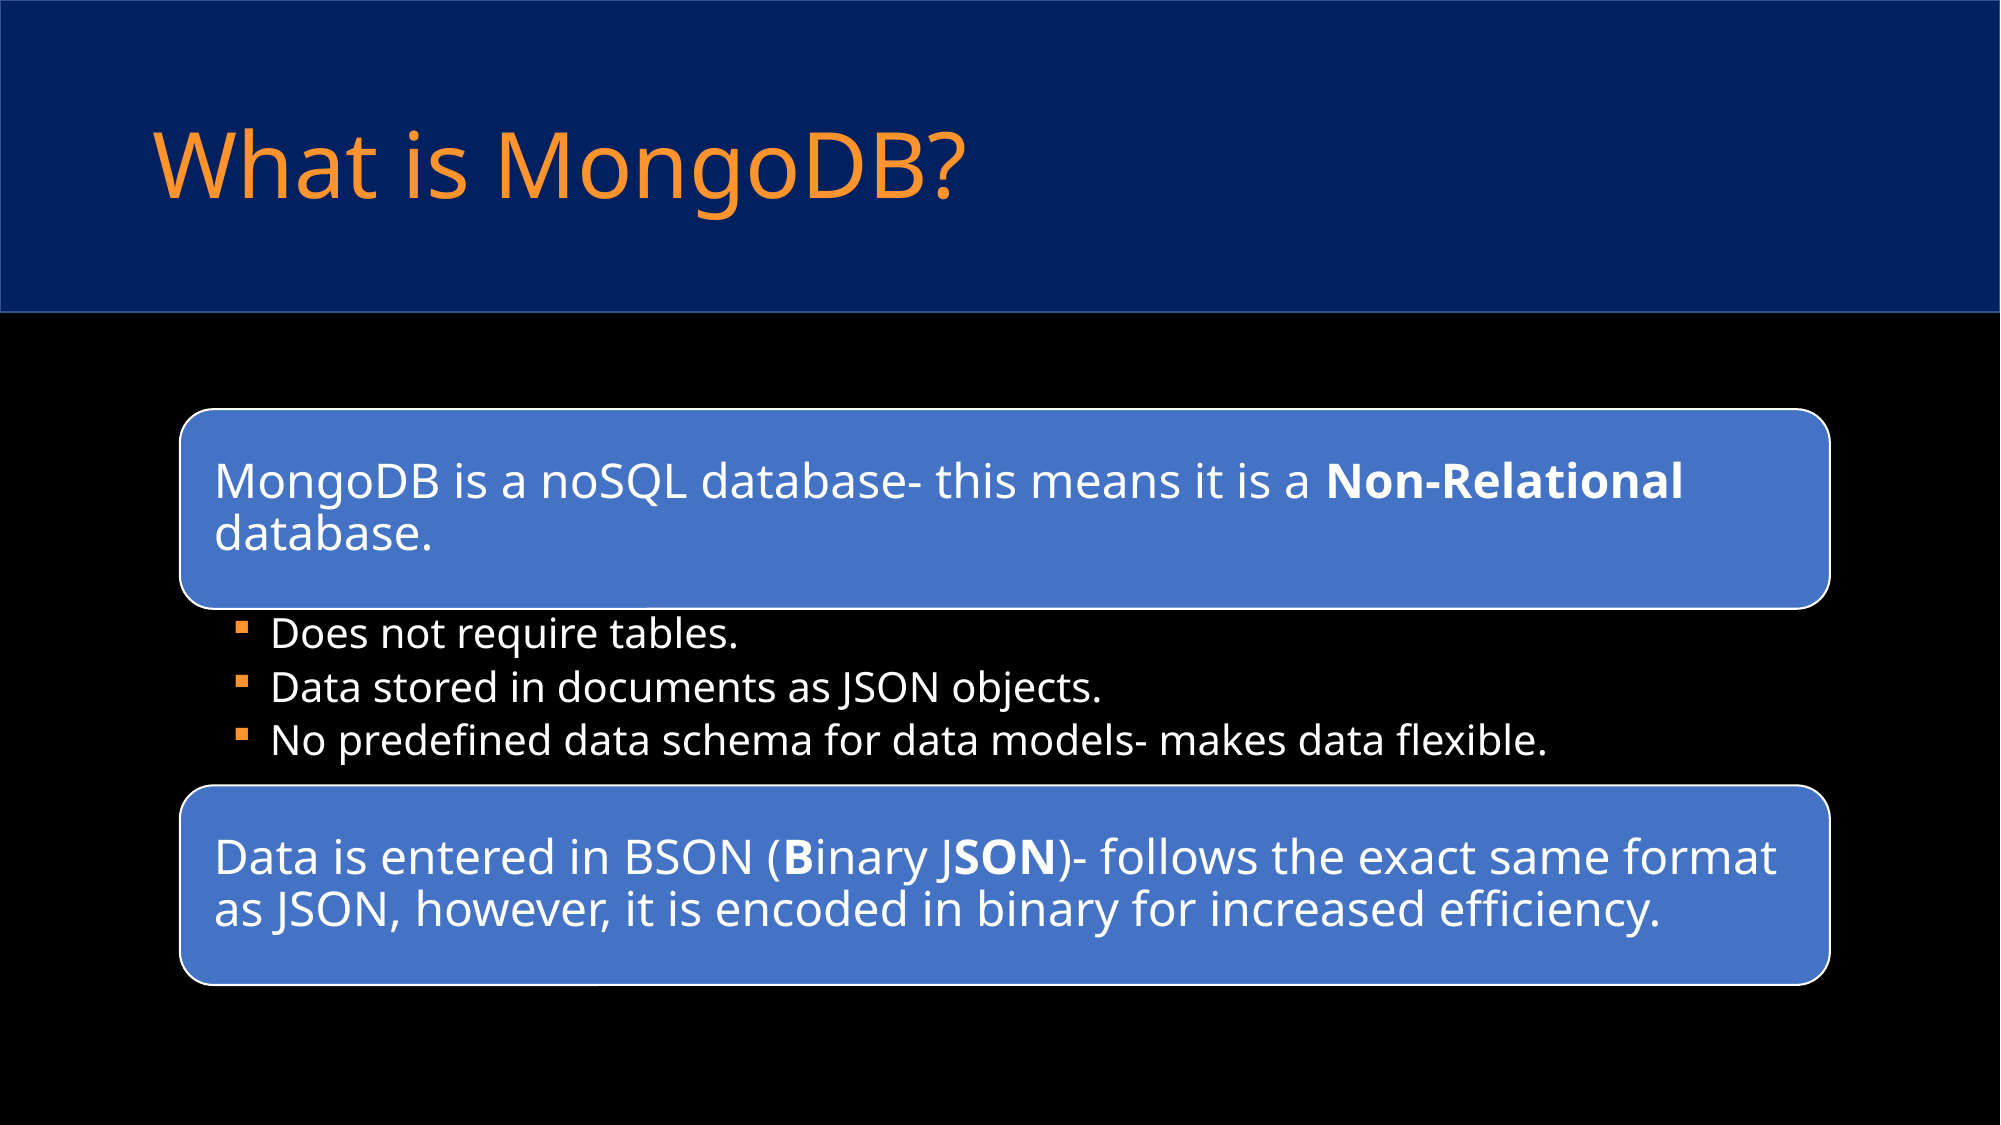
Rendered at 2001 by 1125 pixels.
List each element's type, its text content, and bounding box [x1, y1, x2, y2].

title What is MongoDB? [137, 59, 1863, 278]
text_box [0, 0, 2000, 313]
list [179, 371, 1830, 1023]
